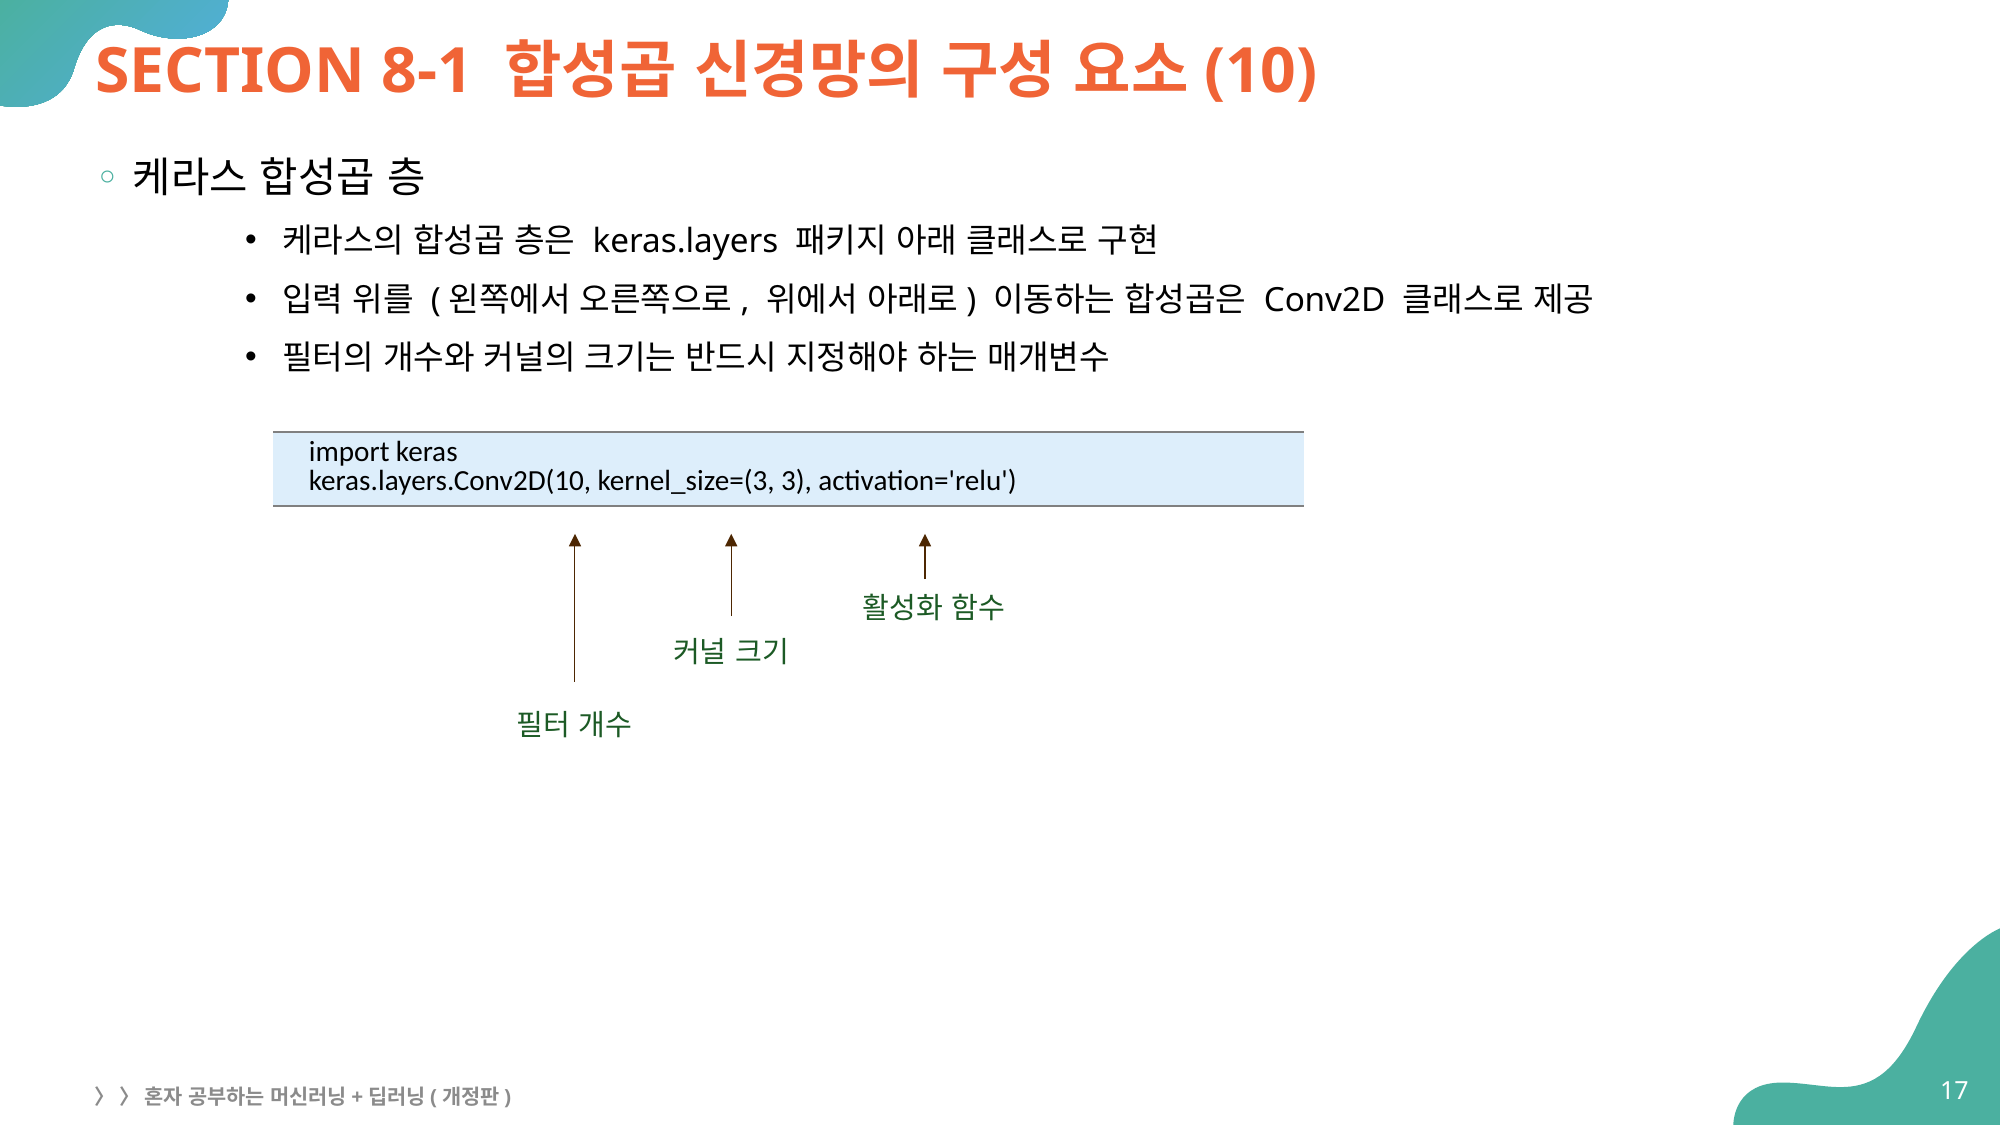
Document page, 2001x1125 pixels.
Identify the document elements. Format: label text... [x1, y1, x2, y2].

list 케라스 합성곱 층 케라스의 합성곱 층은 keras.layers 패키지 아래 클래스로 구현 입력 위를 (왼쪽에서 오른쪽으로, 위에서 아래로) 이동하는 합성곱은 Conv2D 클래스로 제공 필터의 개수와 커널의 크기는 반드시 지정해야 하는 매개변수 [79, 133, 1931, 910]
footer 〉 〉 혼자 공부하는 머신러닝+딥러닝(개정판) [79, 1078, 755, 1114]
text_box 커널 크기 [658, 626, 805, 676]
slide_number 17 [1917, 1061, 1984, 1122]
title SECTION 8-1 합성곱 신경망의 구성 요소(10) [79, 17, 1931, 128]
table_header import keras keras.layers.Conv2D(10, kernel_size=(3, 3), activation='relu') [273, 433, 1304, 505]
text_box 활성화 함수 [847, 581, 1021, 632]
text_box 필터 개수 [501, 698, 648, 749]
